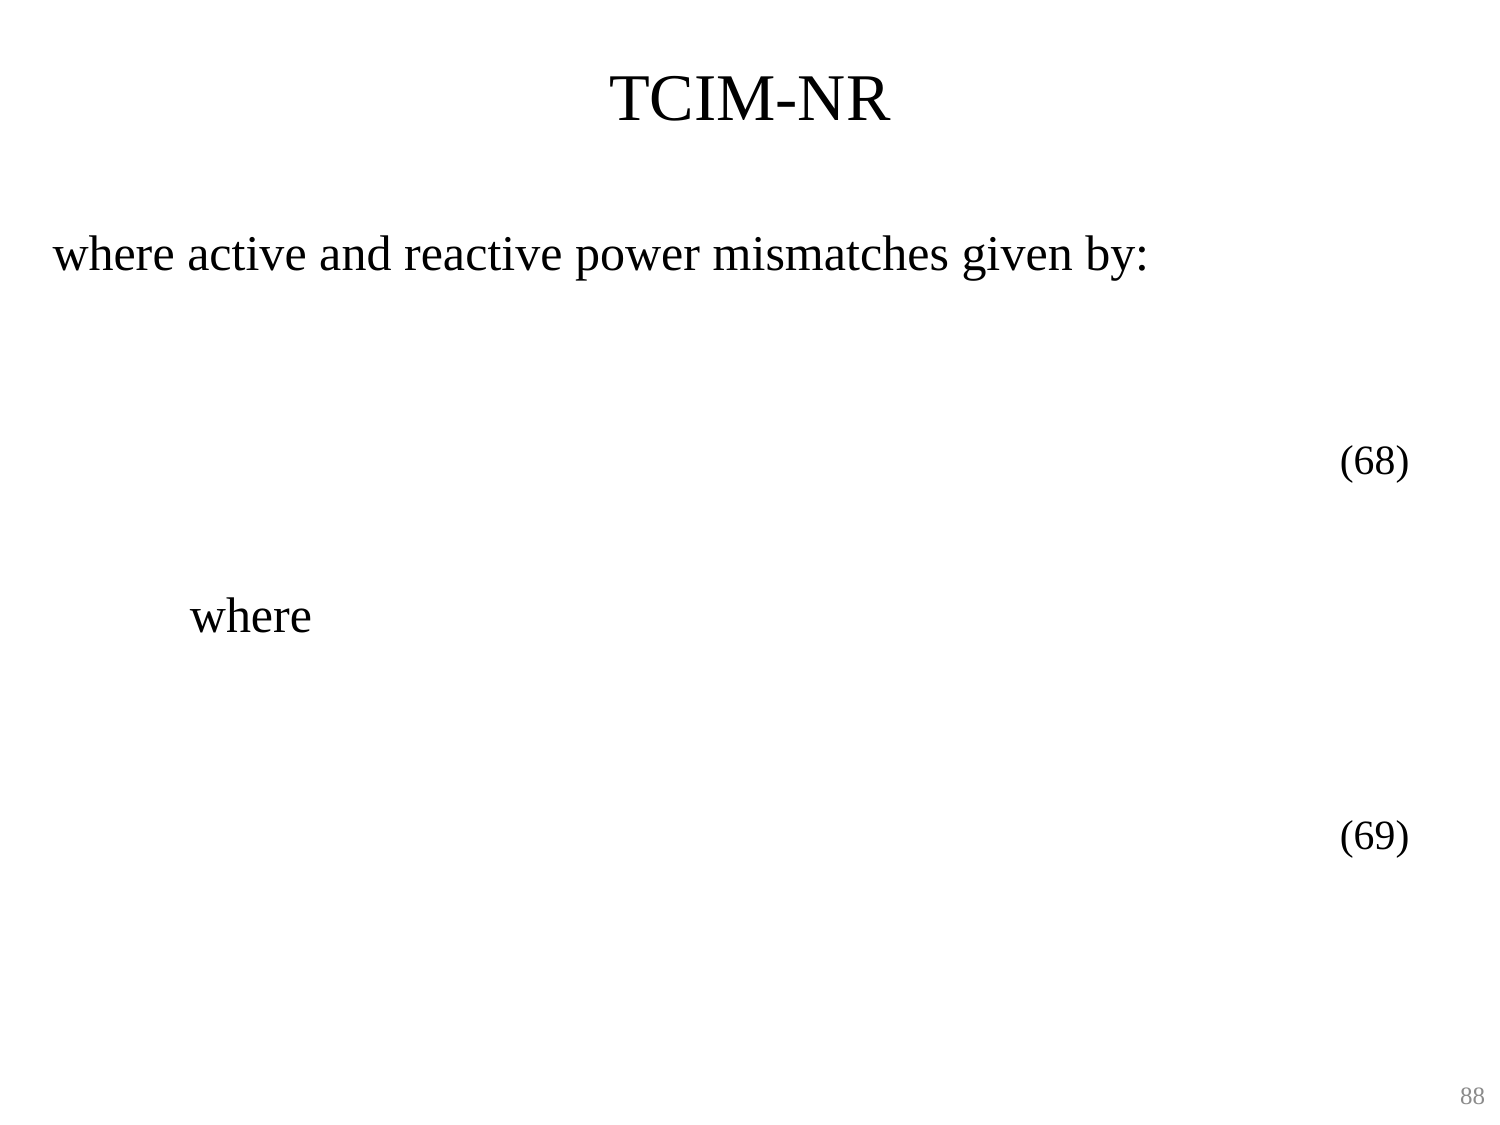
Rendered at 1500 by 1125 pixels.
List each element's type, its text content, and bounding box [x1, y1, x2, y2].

text_box (69) [1325, 800, 1450, 865]
title TCIM-NR [75, 0, 1425, 188]
text_box (68) [1325, 425, 1450, 490]
slide_number 88 [1149, 1065, 1500, 1125]
